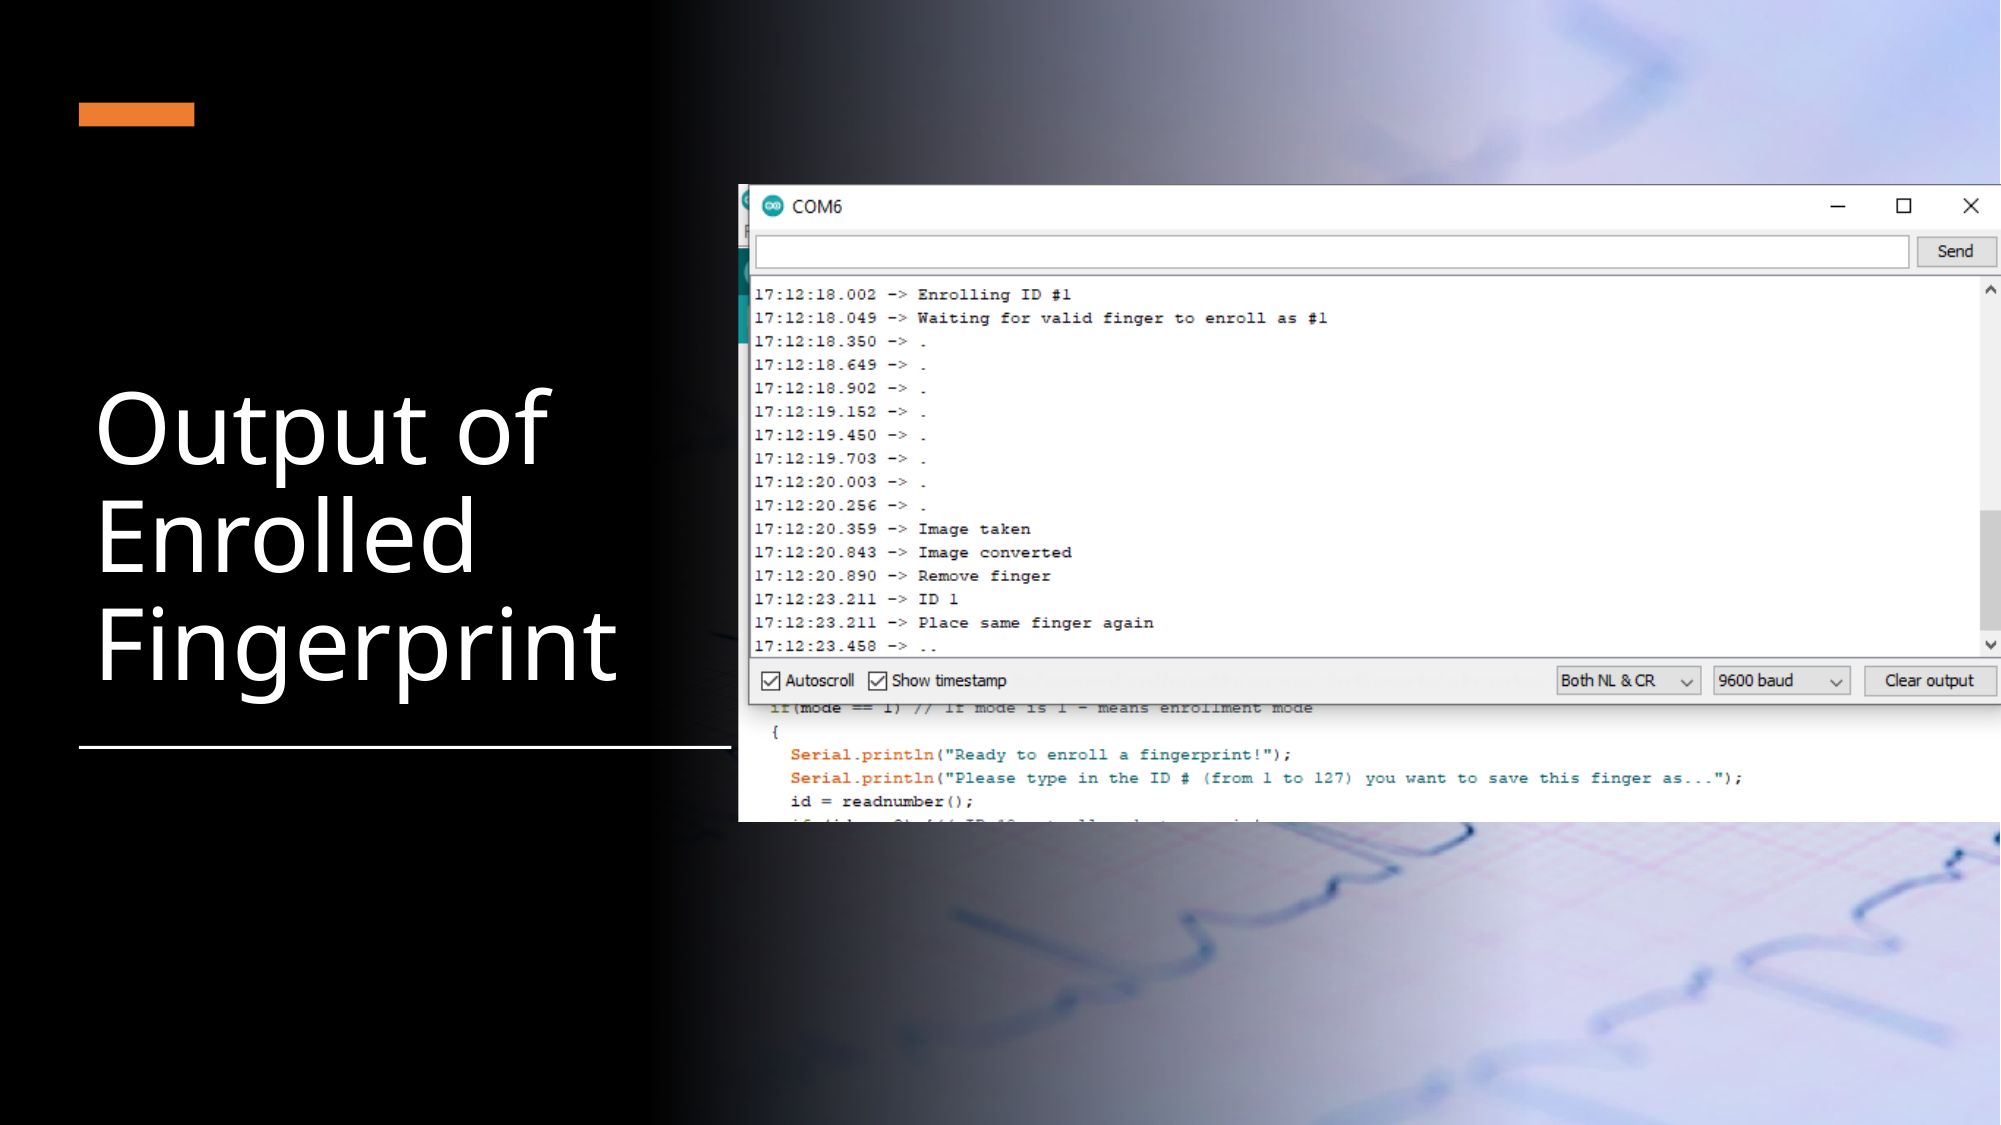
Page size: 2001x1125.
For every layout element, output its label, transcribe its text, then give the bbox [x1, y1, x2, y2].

picture [577, 0, 2001, 1125]
text_box [78, 102, 195, 128]
text_box [0, 0, 577, 1125]
text_box [78, 745, 577, 750]
title Output of Enrolled Fingerprint [78, 184, 577, 710]
